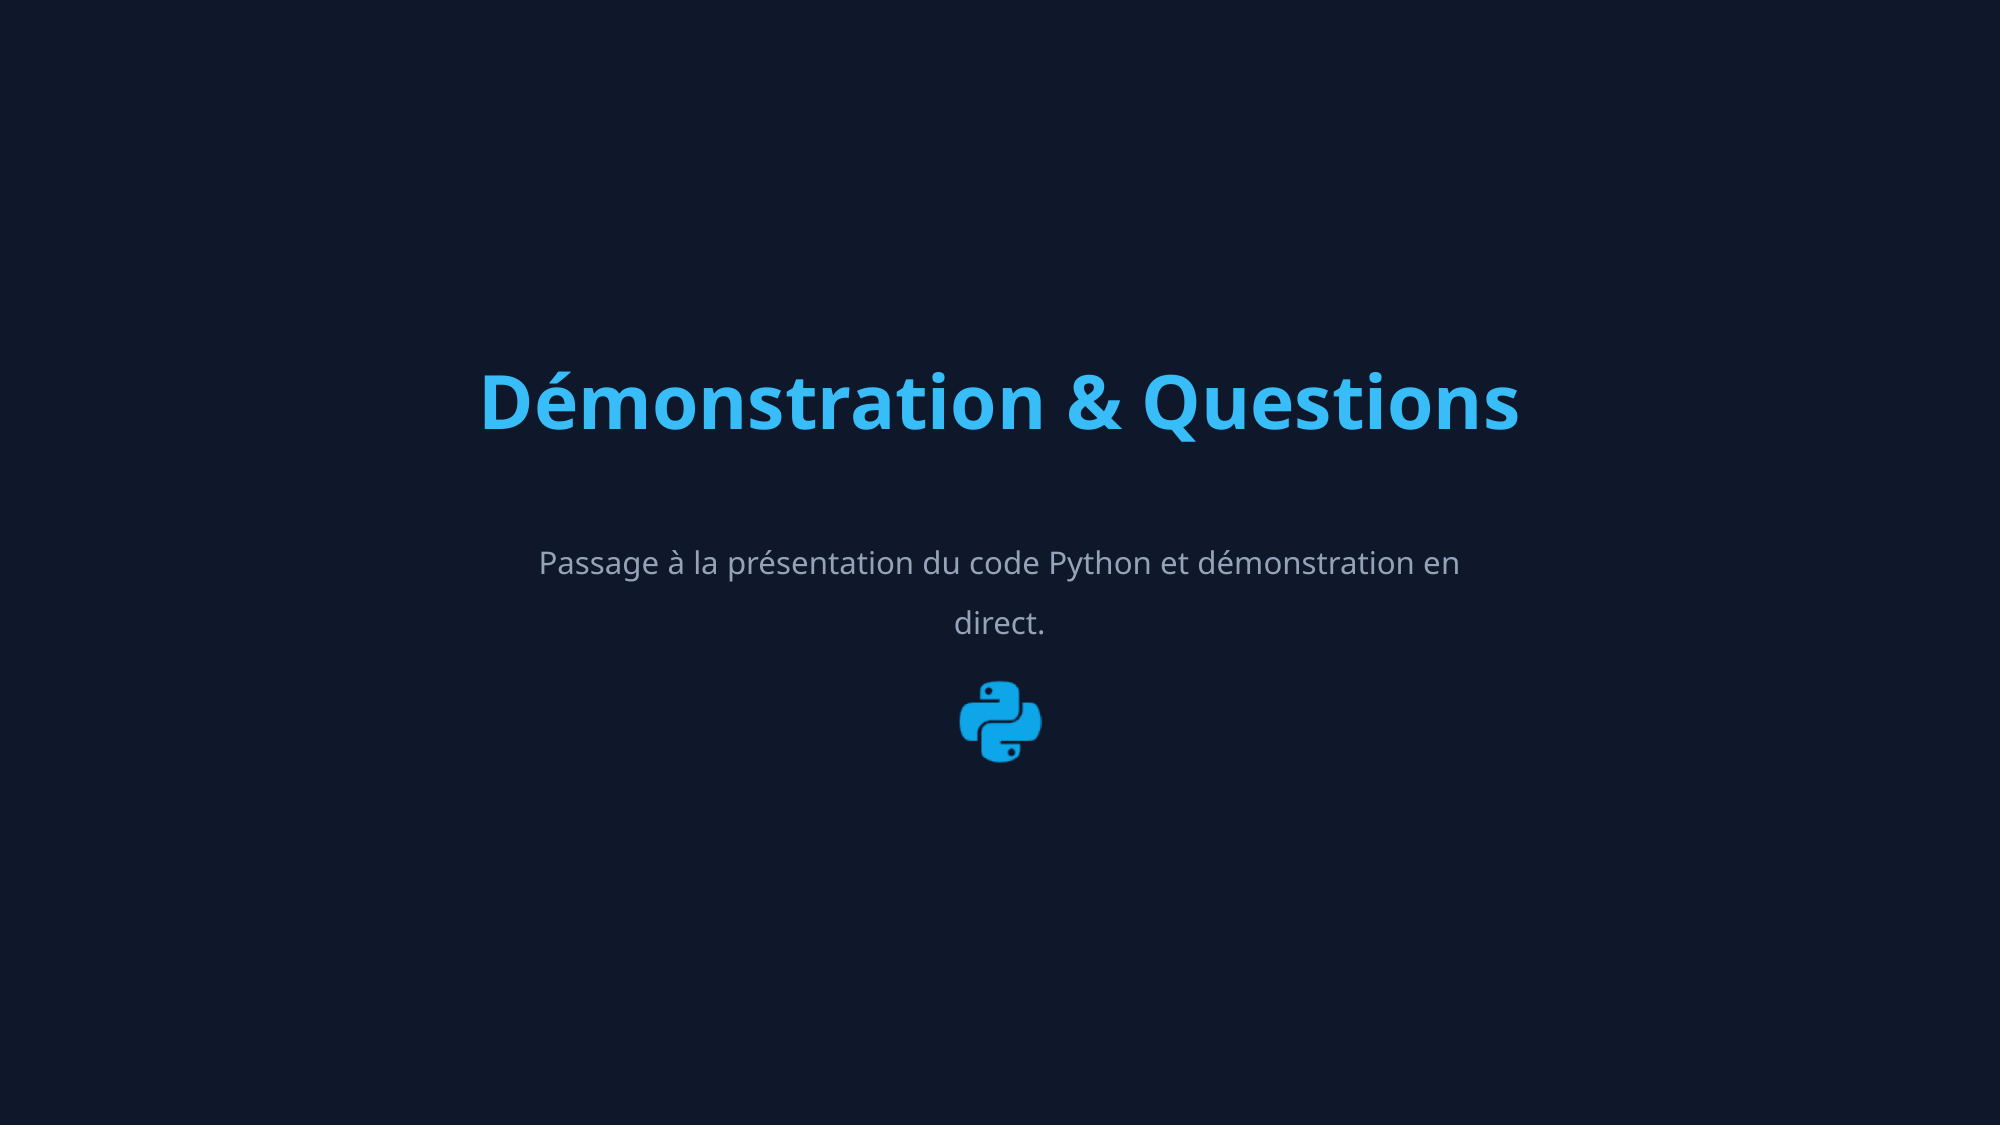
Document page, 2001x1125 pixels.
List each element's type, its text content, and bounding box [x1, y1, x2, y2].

picture [958, 676, 1042, 771]
text_box Passage à la présentation du code Python et démonstration en direct. [496, 520, 1504, 641]
text_box Démonstration & Questions [456, 336, 1543, 445]
